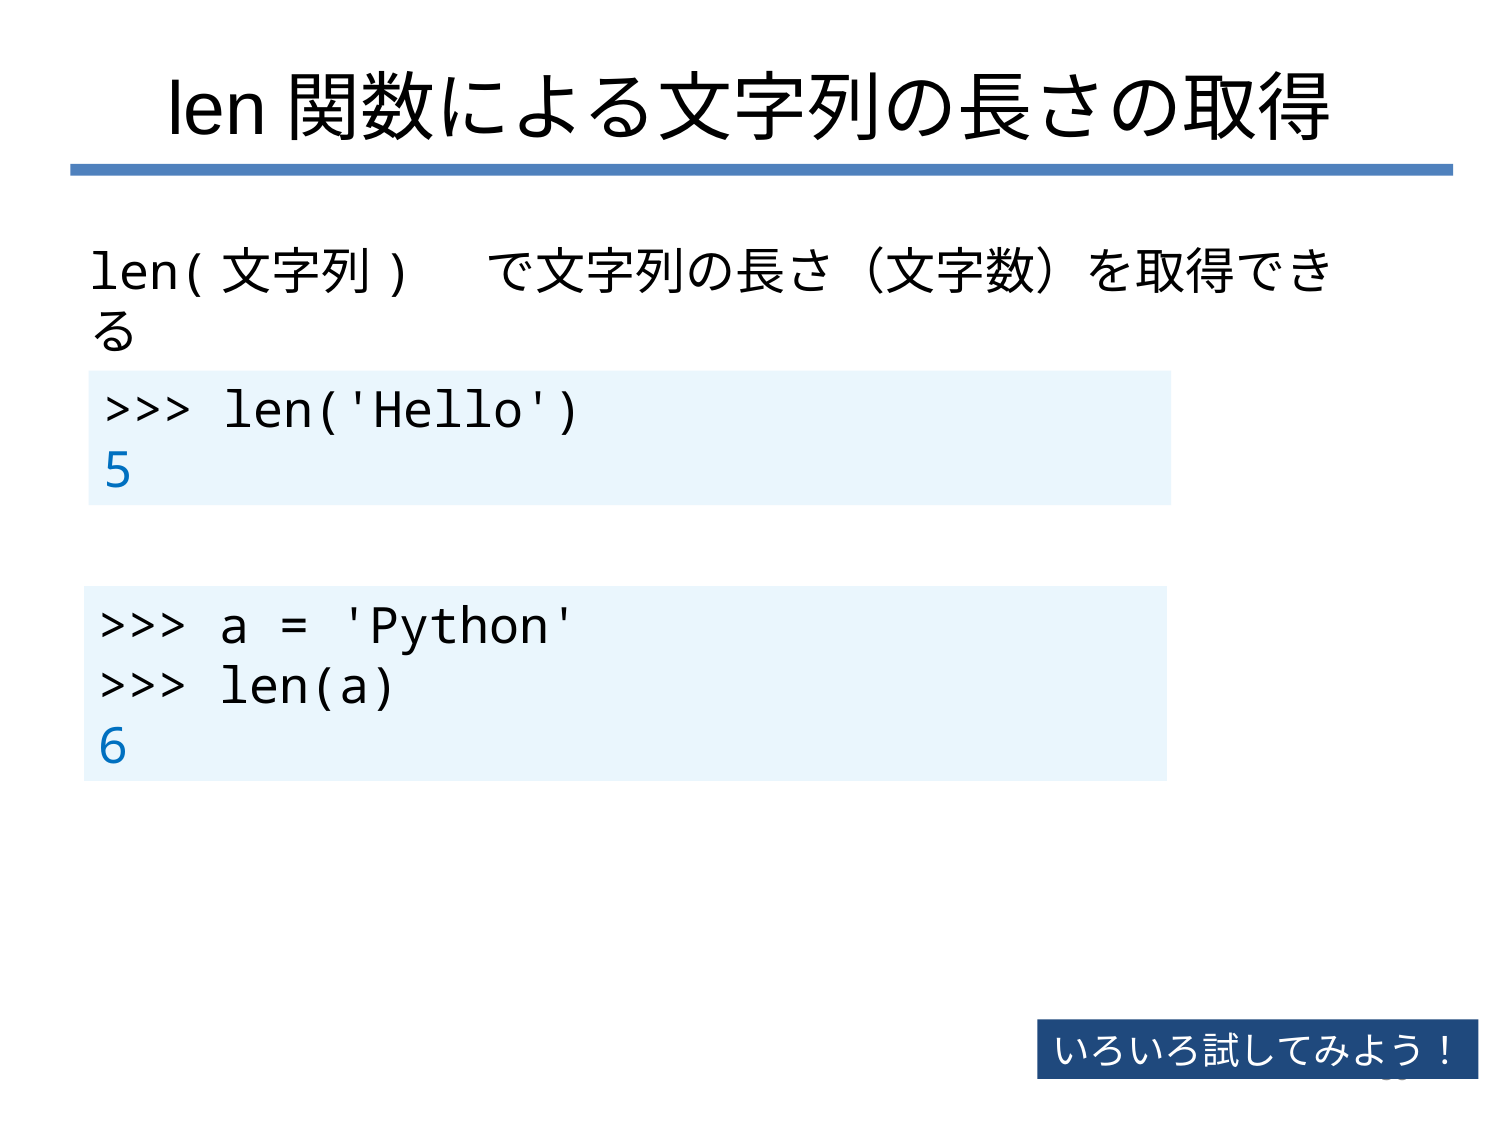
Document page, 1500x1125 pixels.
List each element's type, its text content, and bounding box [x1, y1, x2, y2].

text_box >>> len('Hello') 5 [88, 370, 1172, 506]
text_box >>> a = 'Python' >>> len(a) 6 [84, 586, 1167, 781]
text_box len(文字列) で文字列の長さ（文字数）を取得できる [75, 231, 1388, 367]
text_box いろいろ試してみよう！ [1037, 1019, 1479, 1079]
title len関数による文字列の長さの取得 [75, 45, 1425, 164]
slide_number 58 [1074, 1042, 1425, 1103]
